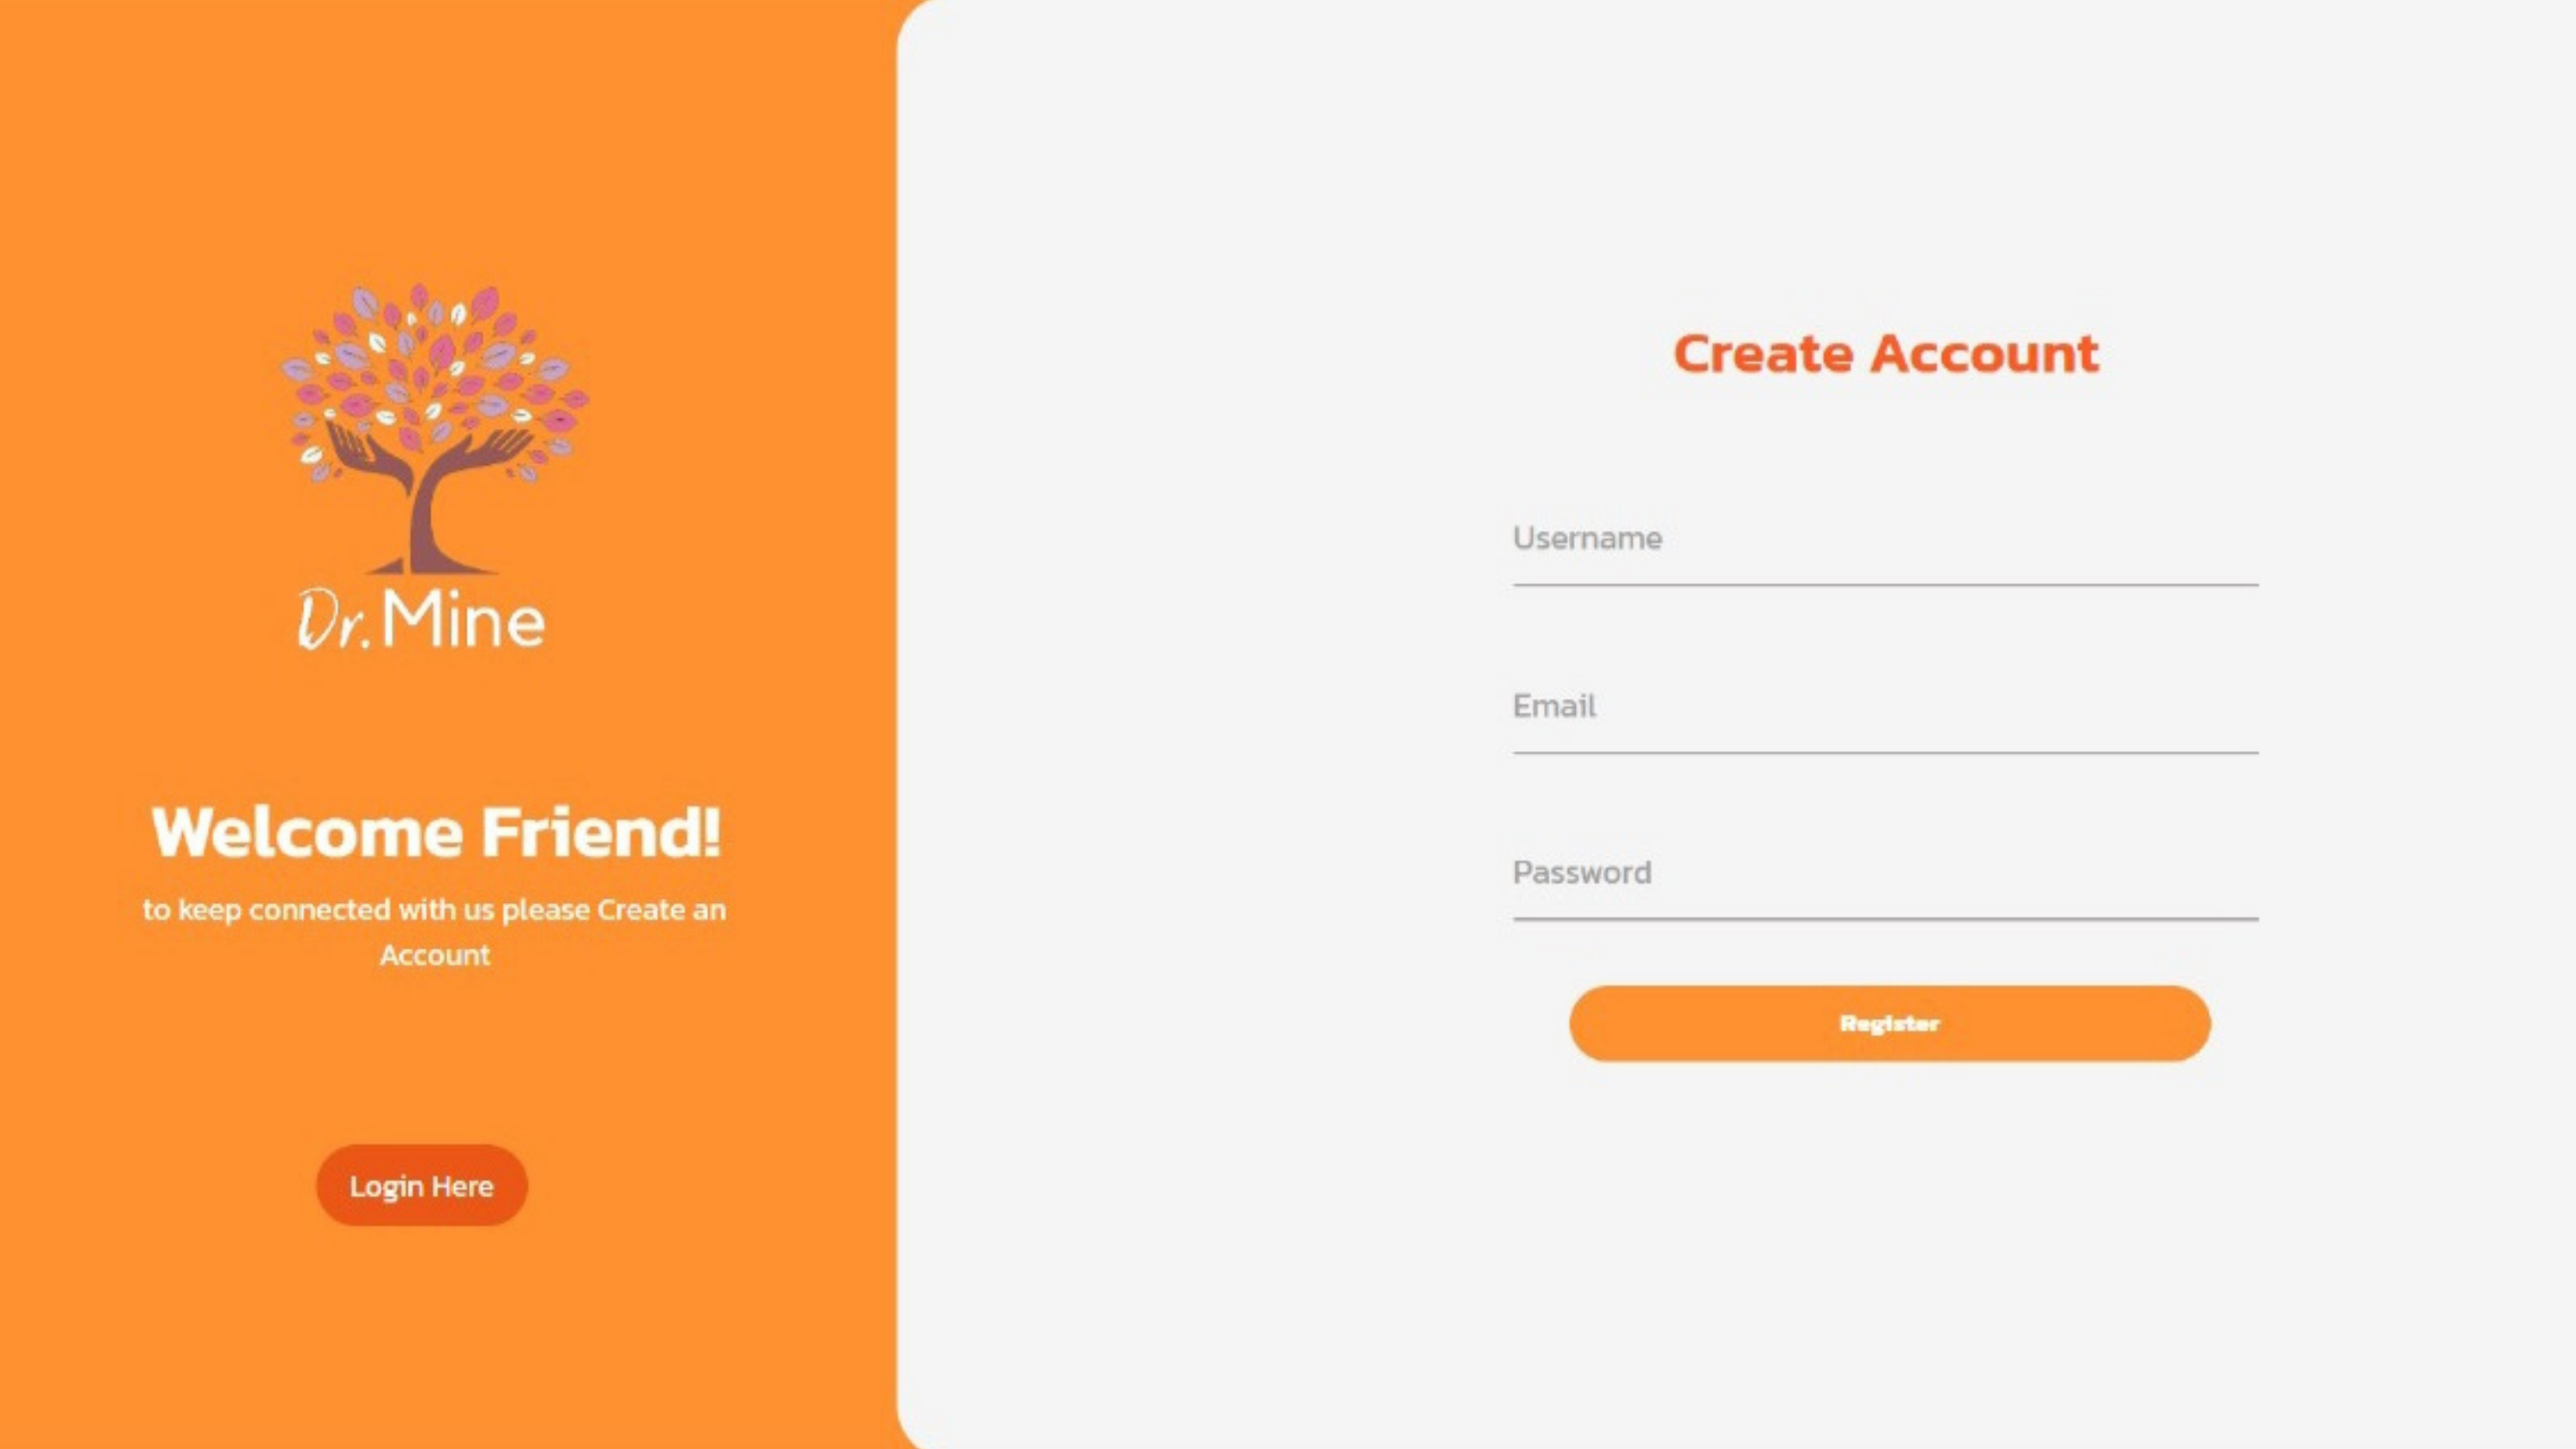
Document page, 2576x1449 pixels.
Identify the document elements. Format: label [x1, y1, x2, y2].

text_box [0, 0, 2576, 1449]
